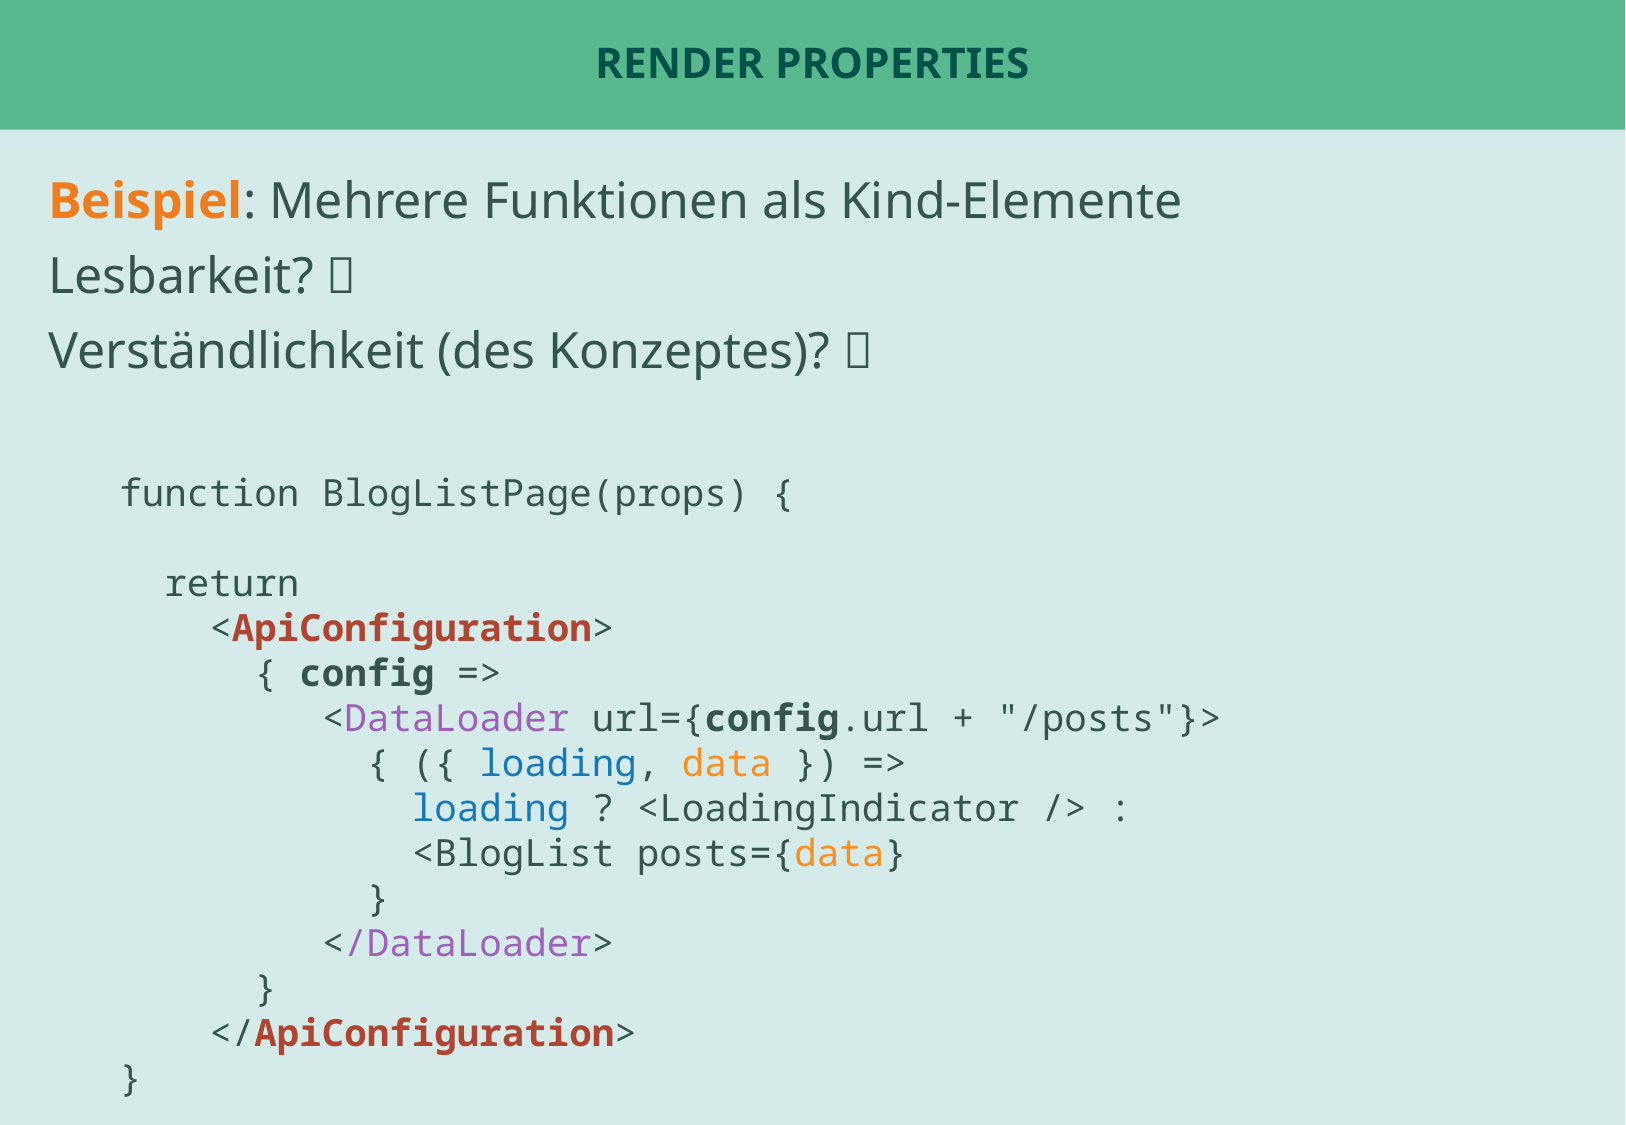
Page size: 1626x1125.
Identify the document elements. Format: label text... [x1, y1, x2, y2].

text_box function BlogListPage(props) { return <ApiConfiguration> { config => <DataLoader url={config.url + "/posts"}> { ({ loading, data }) => loading ? <LoadingIndicator /> : <BlogList posts={data} } </DataLoader> } </ApiConfiguration> } [104, 461, 1604, 1125]
list Beispiel: Mehrere Funktionen als Kind-Elemente Lesbarkeit? 😬 Verständlichkeit (des Konzeptes)? 🥺 [33, 168, 1592, 1043]
title Render Properties [0, 0, 1625, 130]
